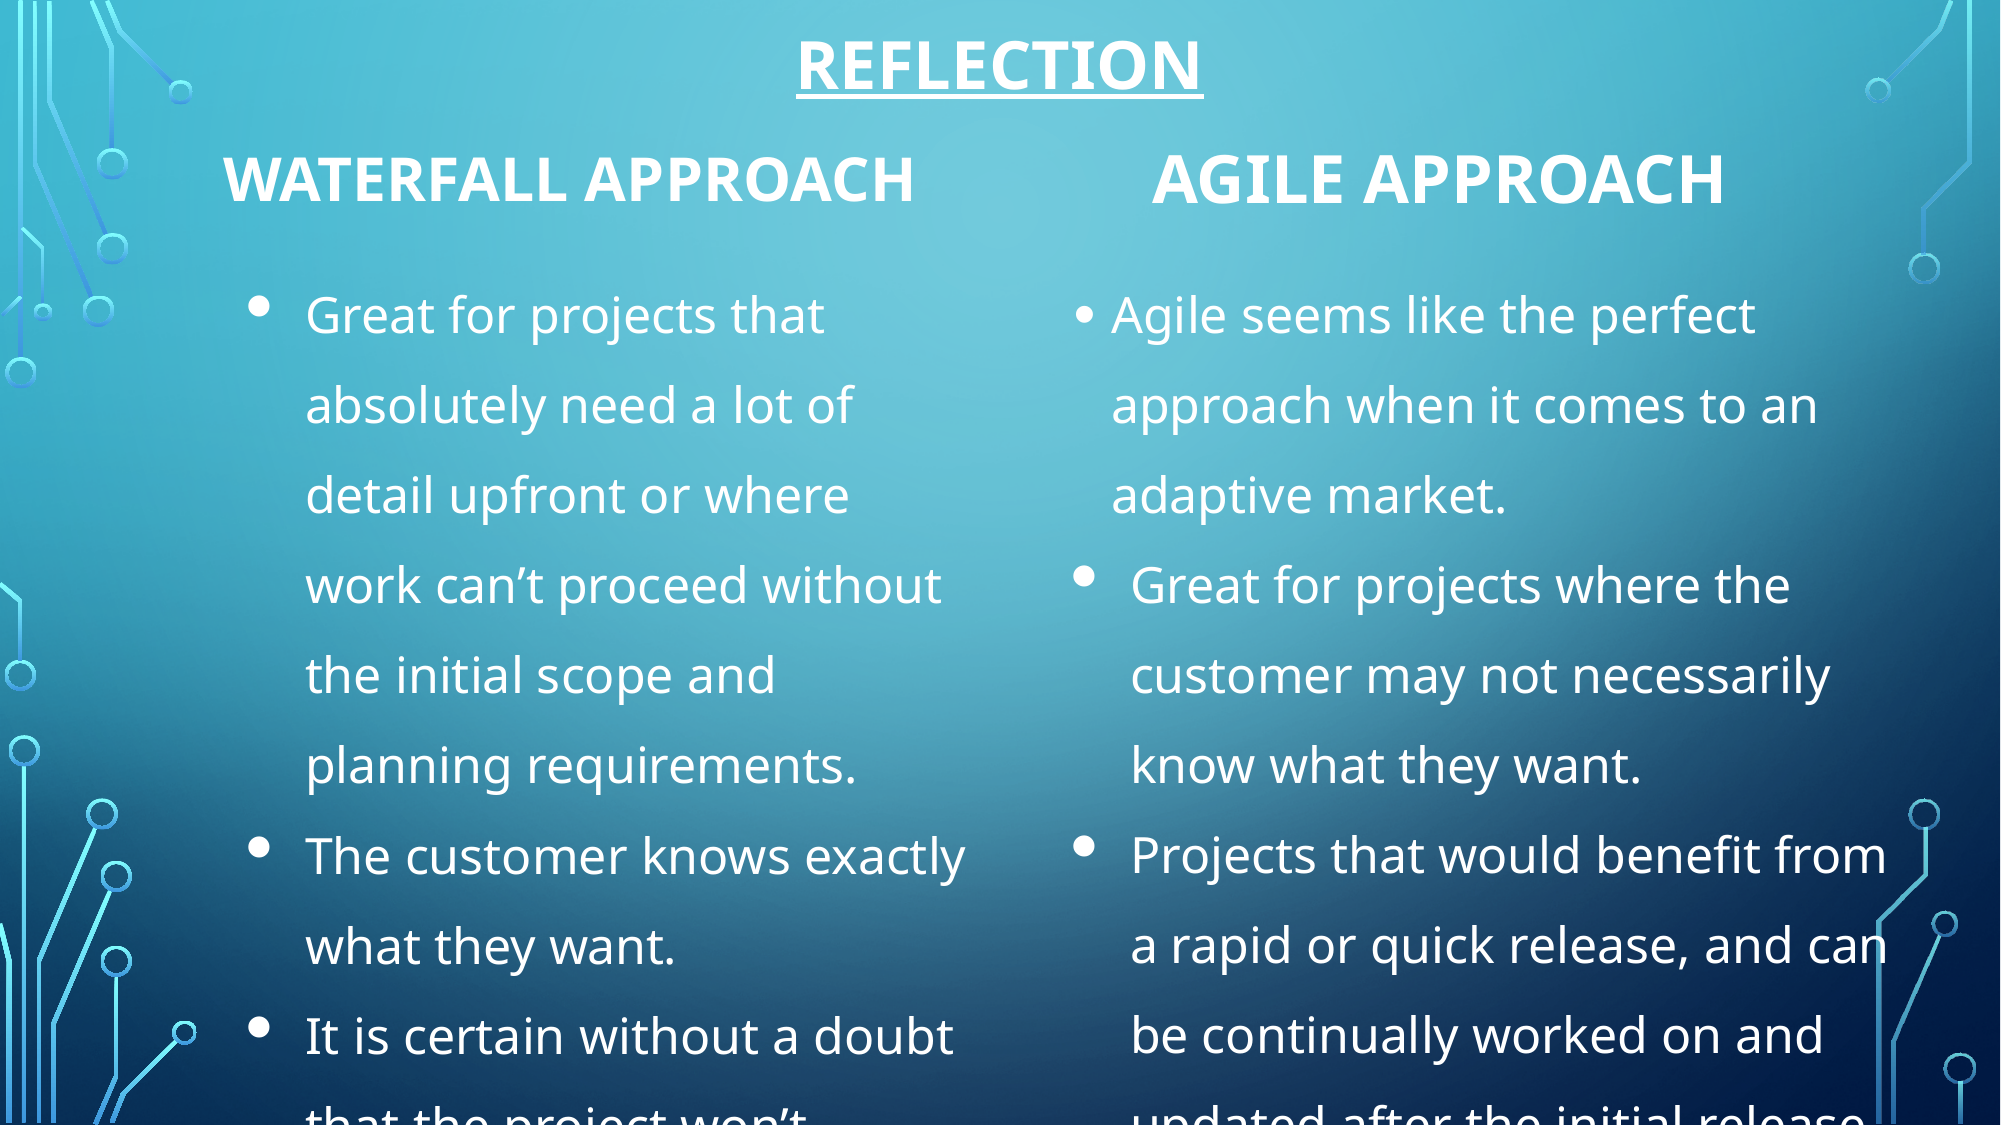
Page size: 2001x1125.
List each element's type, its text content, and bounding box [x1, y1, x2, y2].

list Agile Approach [1058, 114, 1821, 246]
list Agile seems like the perfect approach when it comes to an adaptive market. Great for projects where the customer may not necessarily know what they want. Projects that would benefit from a rapid or quick release, and can be continually worked on and updated after the initial release. [1058, 246, 1931, 692]
list Great for projects that absolutely need a lot of detail upfront or where work can’t proceed without the initial scope and planning requirements. The customer knows exactly what they want. It is certain without a doubt that the project won’t change. [233, 246, 1000, 748]
list Waterfall approach [188, 114, 952, 250]
text_box Reflection [618, 0, 1382, 136]
